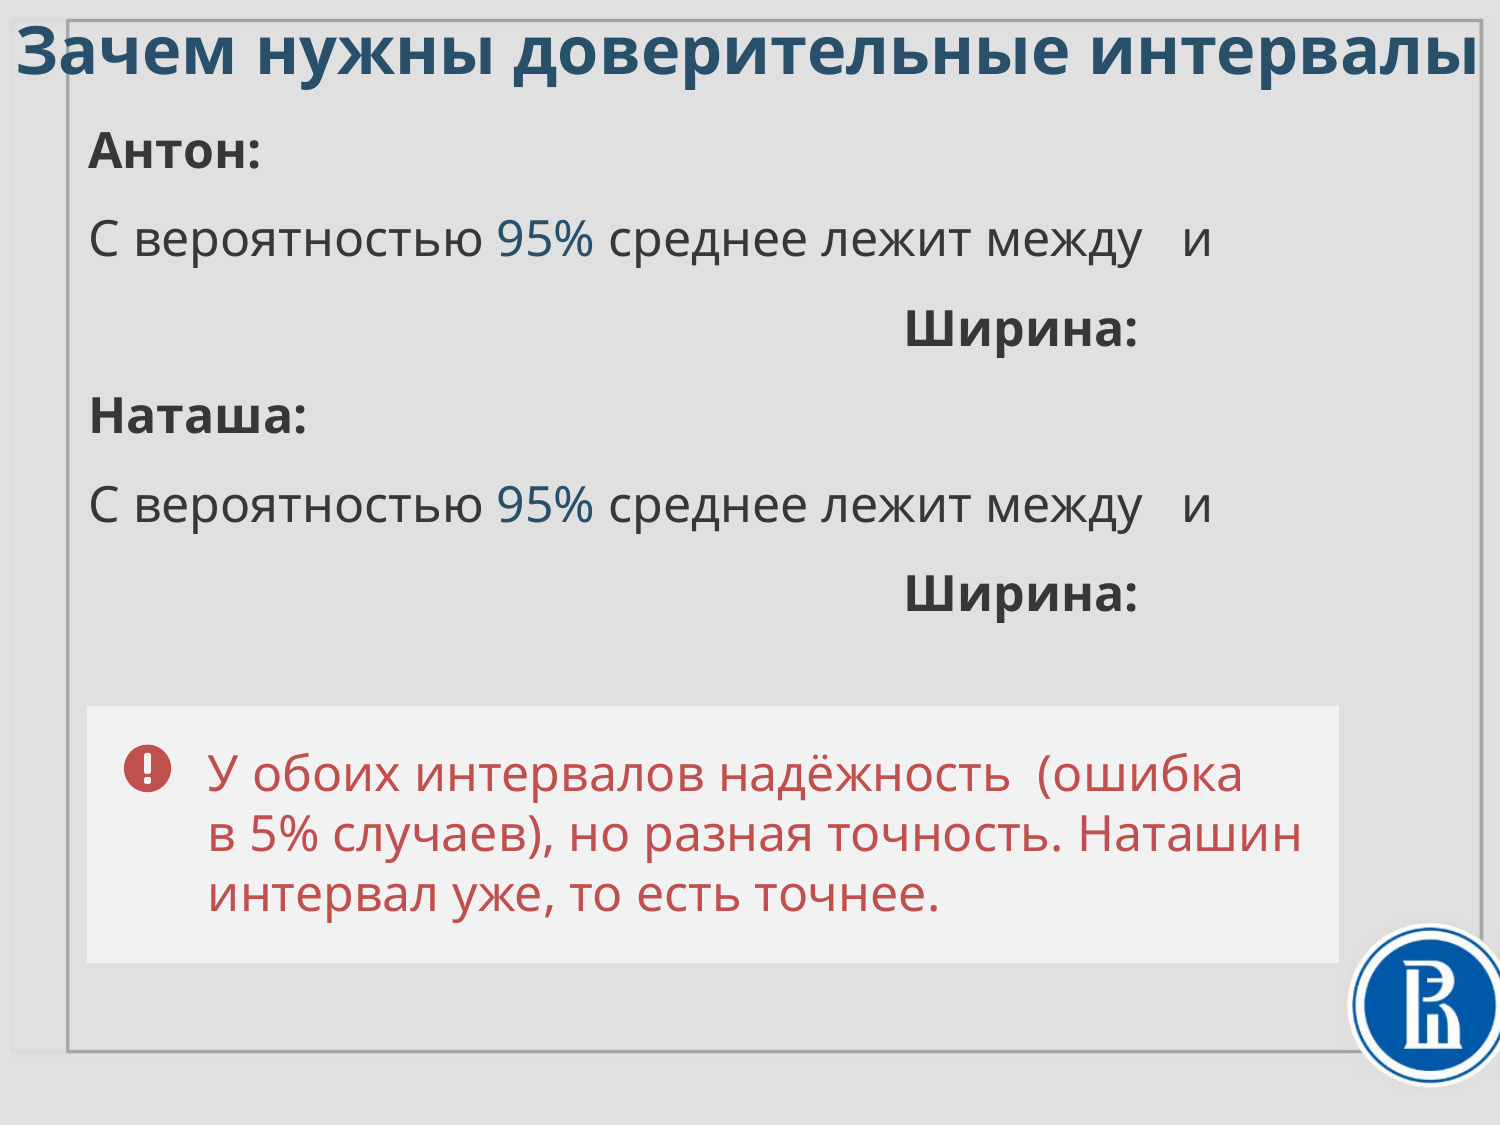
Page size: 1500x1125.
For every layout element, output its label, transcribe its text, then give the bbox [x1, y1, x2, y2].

title Зачем нужны доверительные интервалы [0, 0, 1500, 102]
text_box Антон: [88, 118, 266, 189]
text_box [86, 705, 1339, 963]
picture [0, 102, 1500, 1125]
text_box [123, 744, 172, 793]
text_box Наташа: [88, 383, 361, 455]
